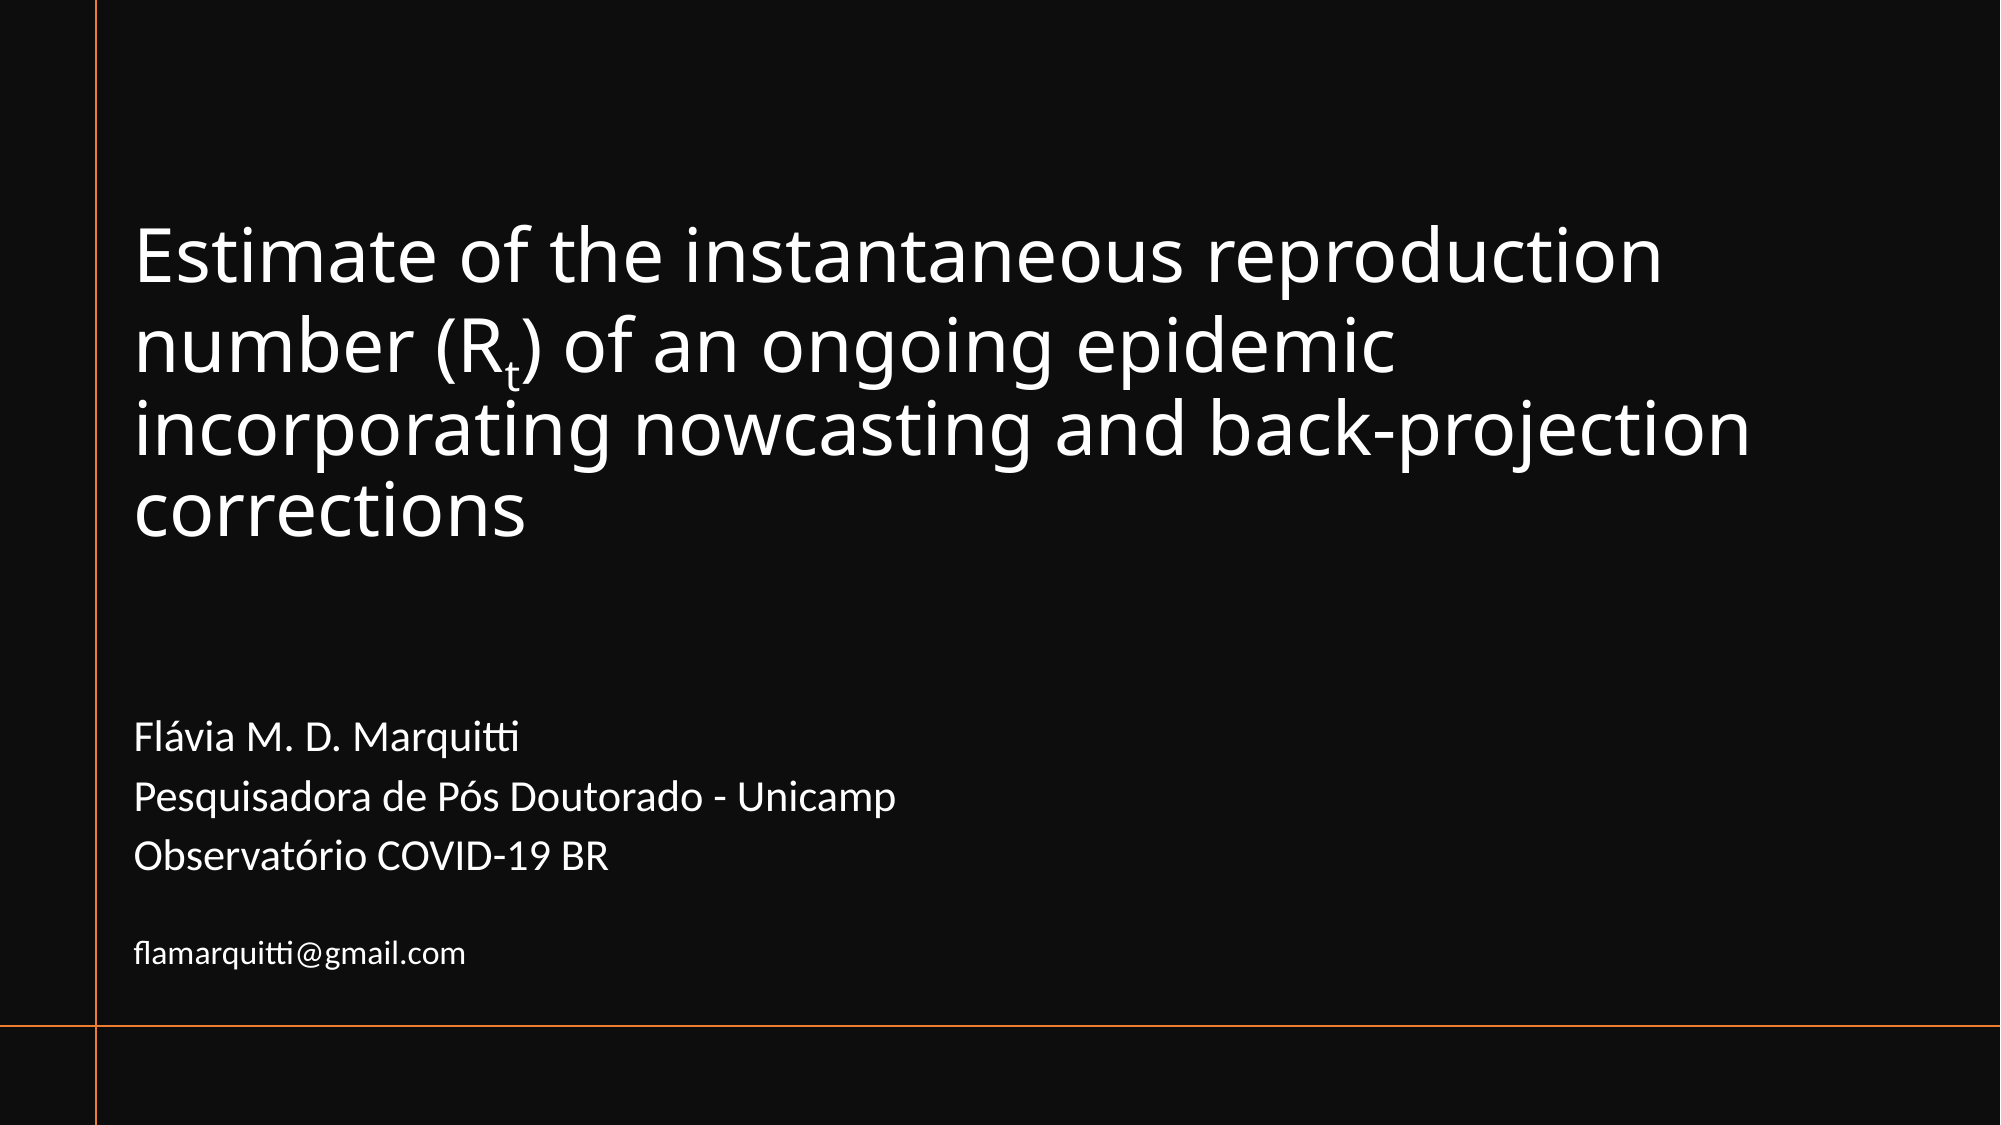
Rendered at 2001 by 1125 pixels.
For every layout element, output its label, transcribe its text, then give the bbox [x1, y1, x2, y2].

text_box [97, 0, 2000, 1025]
text_box [0, 1027, 95, 1125]
text_box [97, 1027, 2000, 1125]
title Estimate of the instantaneous reproduction number (Rt) of an ongoing epidemic incorporating nowcasting and back-projection corrections [118, 303, 1878, 561]
subtitle Flávia M. D. Marquitti Pesquisadora de Pós Doutorado - Unicamp Observatório COVID-19 BR flamarquitti@gmail.com [118, 649, 1538, 983]
text_box [0, 0, 95, 1025]
